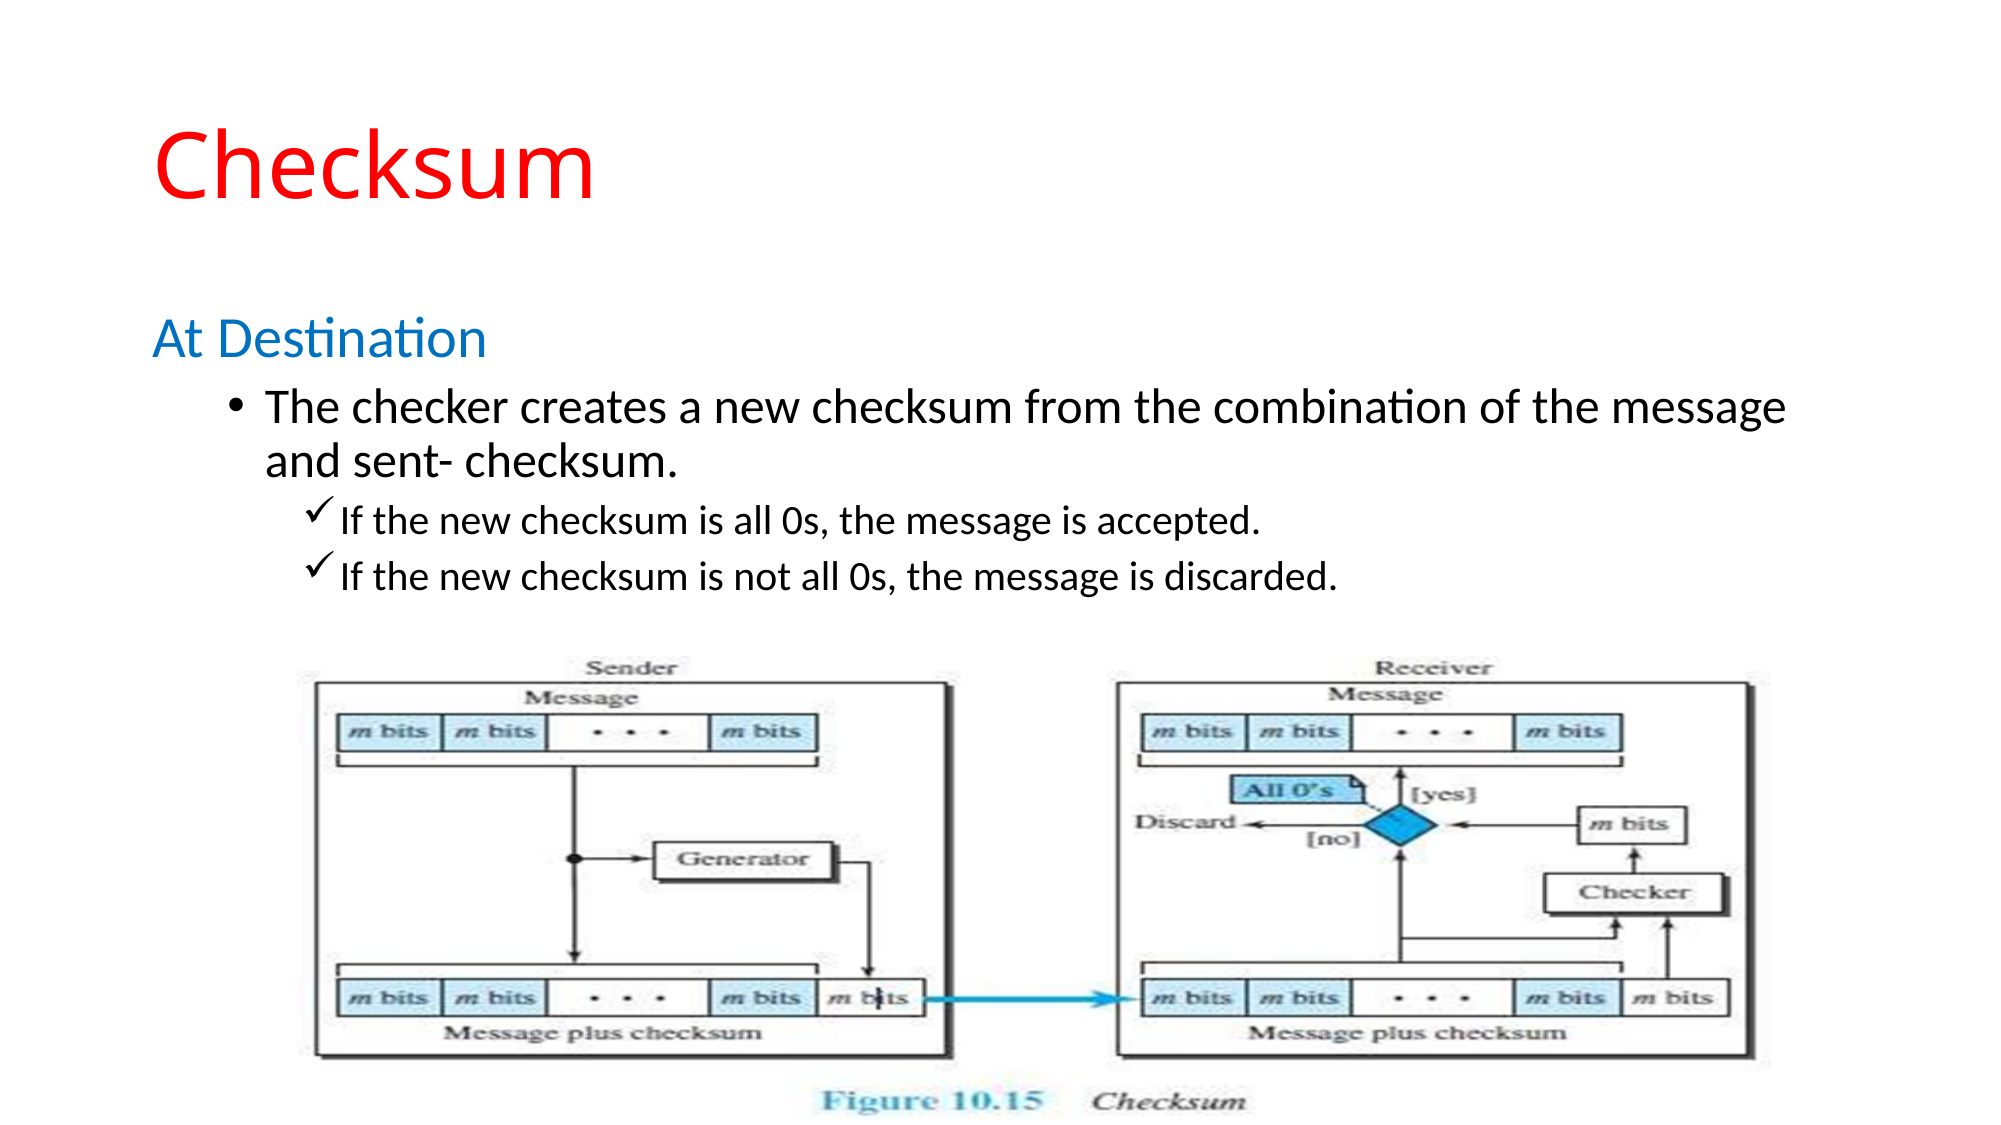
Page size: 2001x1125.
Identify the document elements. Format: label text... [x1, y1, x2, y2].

list At Destination The checker creates a new checksum from the combination of the message and sent- checksum. If the new checksum is all 0s, the message is accepted. If the new checksum is not all 0s, the message is discarded. [137, 299, 1863, 1014]
picture [297, 656, 1771, 1119]
title Checksum [137, 59, 1863, 278]
